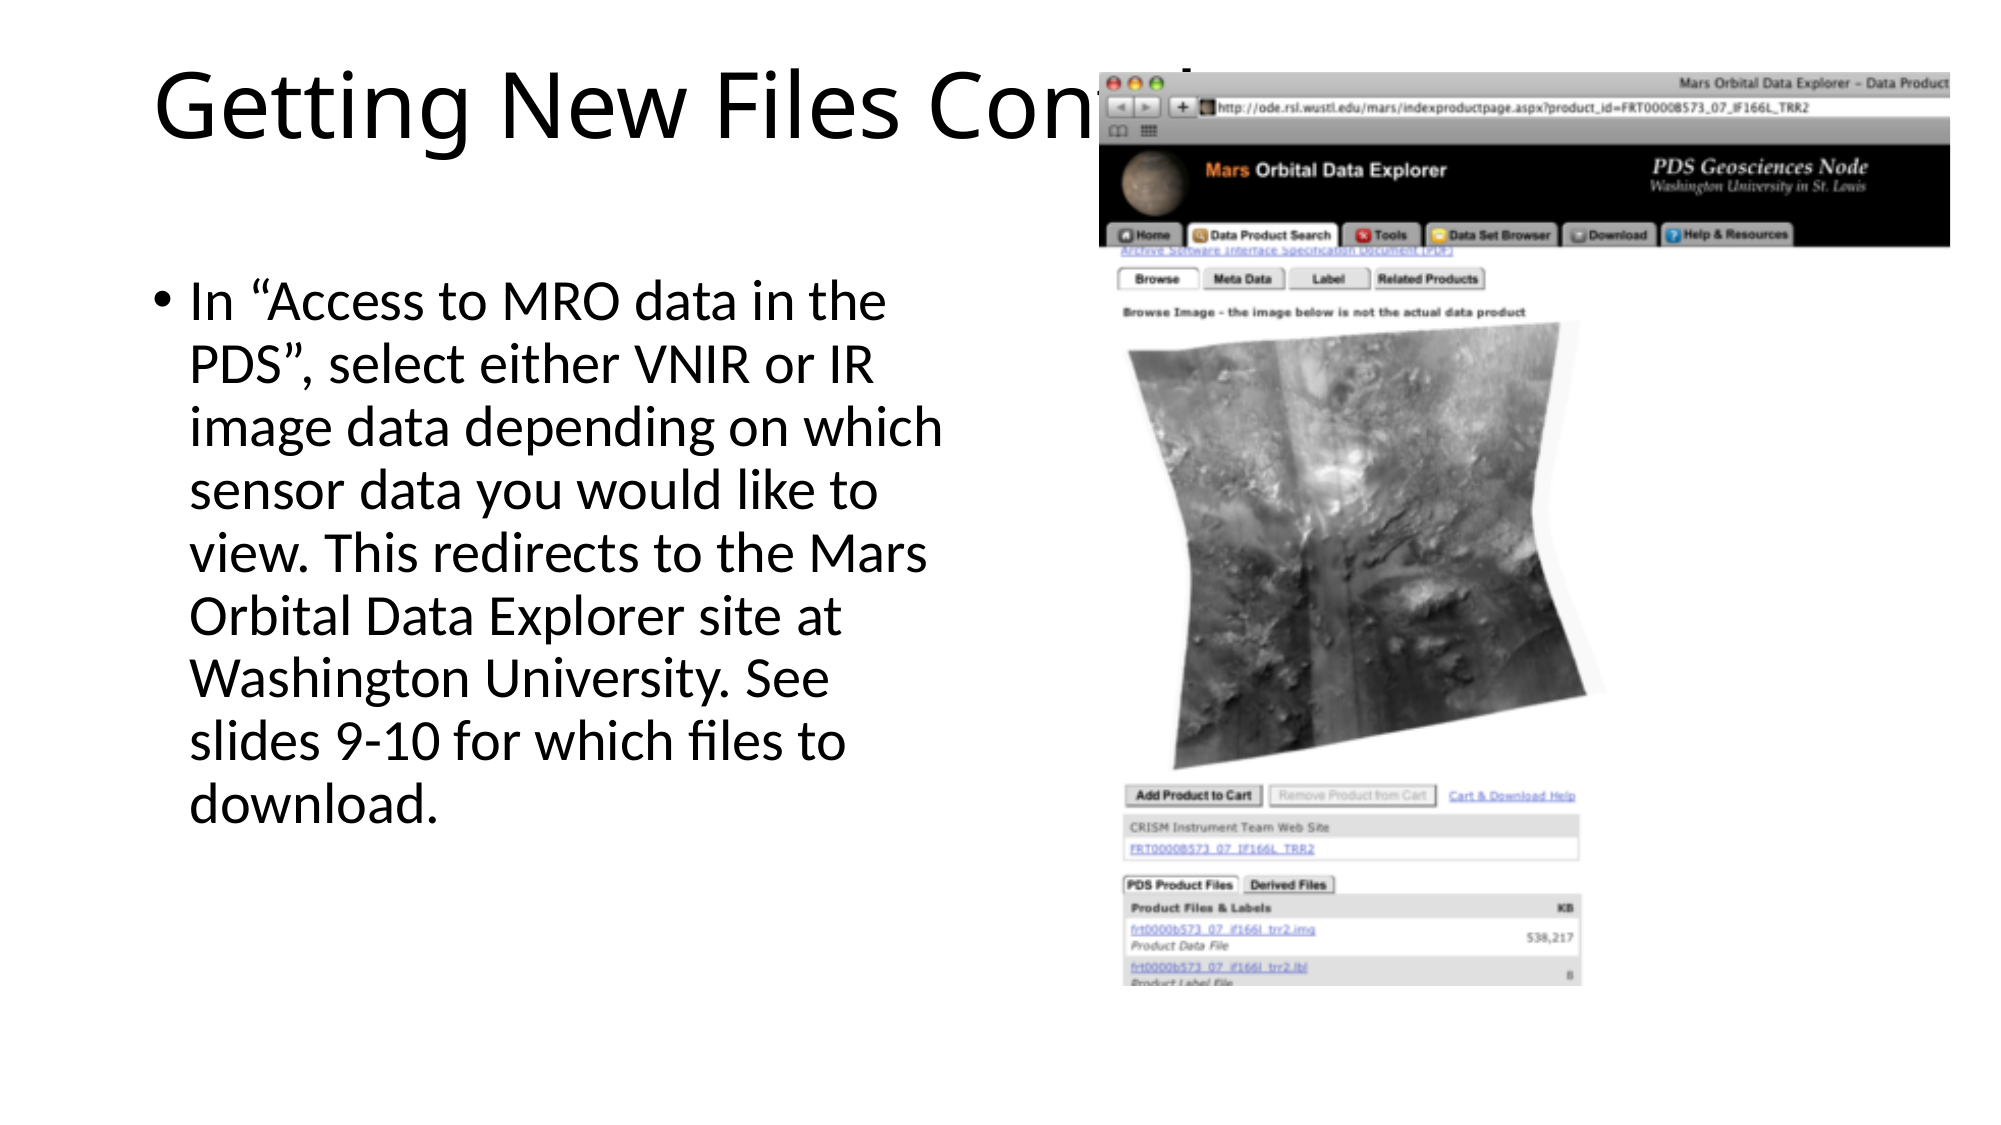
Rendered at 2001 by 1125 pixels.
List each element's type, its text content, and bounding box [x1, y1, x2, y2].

list In “Access to MRO data in the PDS”, select either VNIR or IR image data depending on which sensor data you would like to view. This redirects to the Mars Orbital Data Explorer site at Washington University. See slides 9-10 for which files to download. [137, 262, 982, 1014]
title Getting New Files Cont’d [137, 0, 1863, 218]
picture [1099, 72, 1951, 986]
